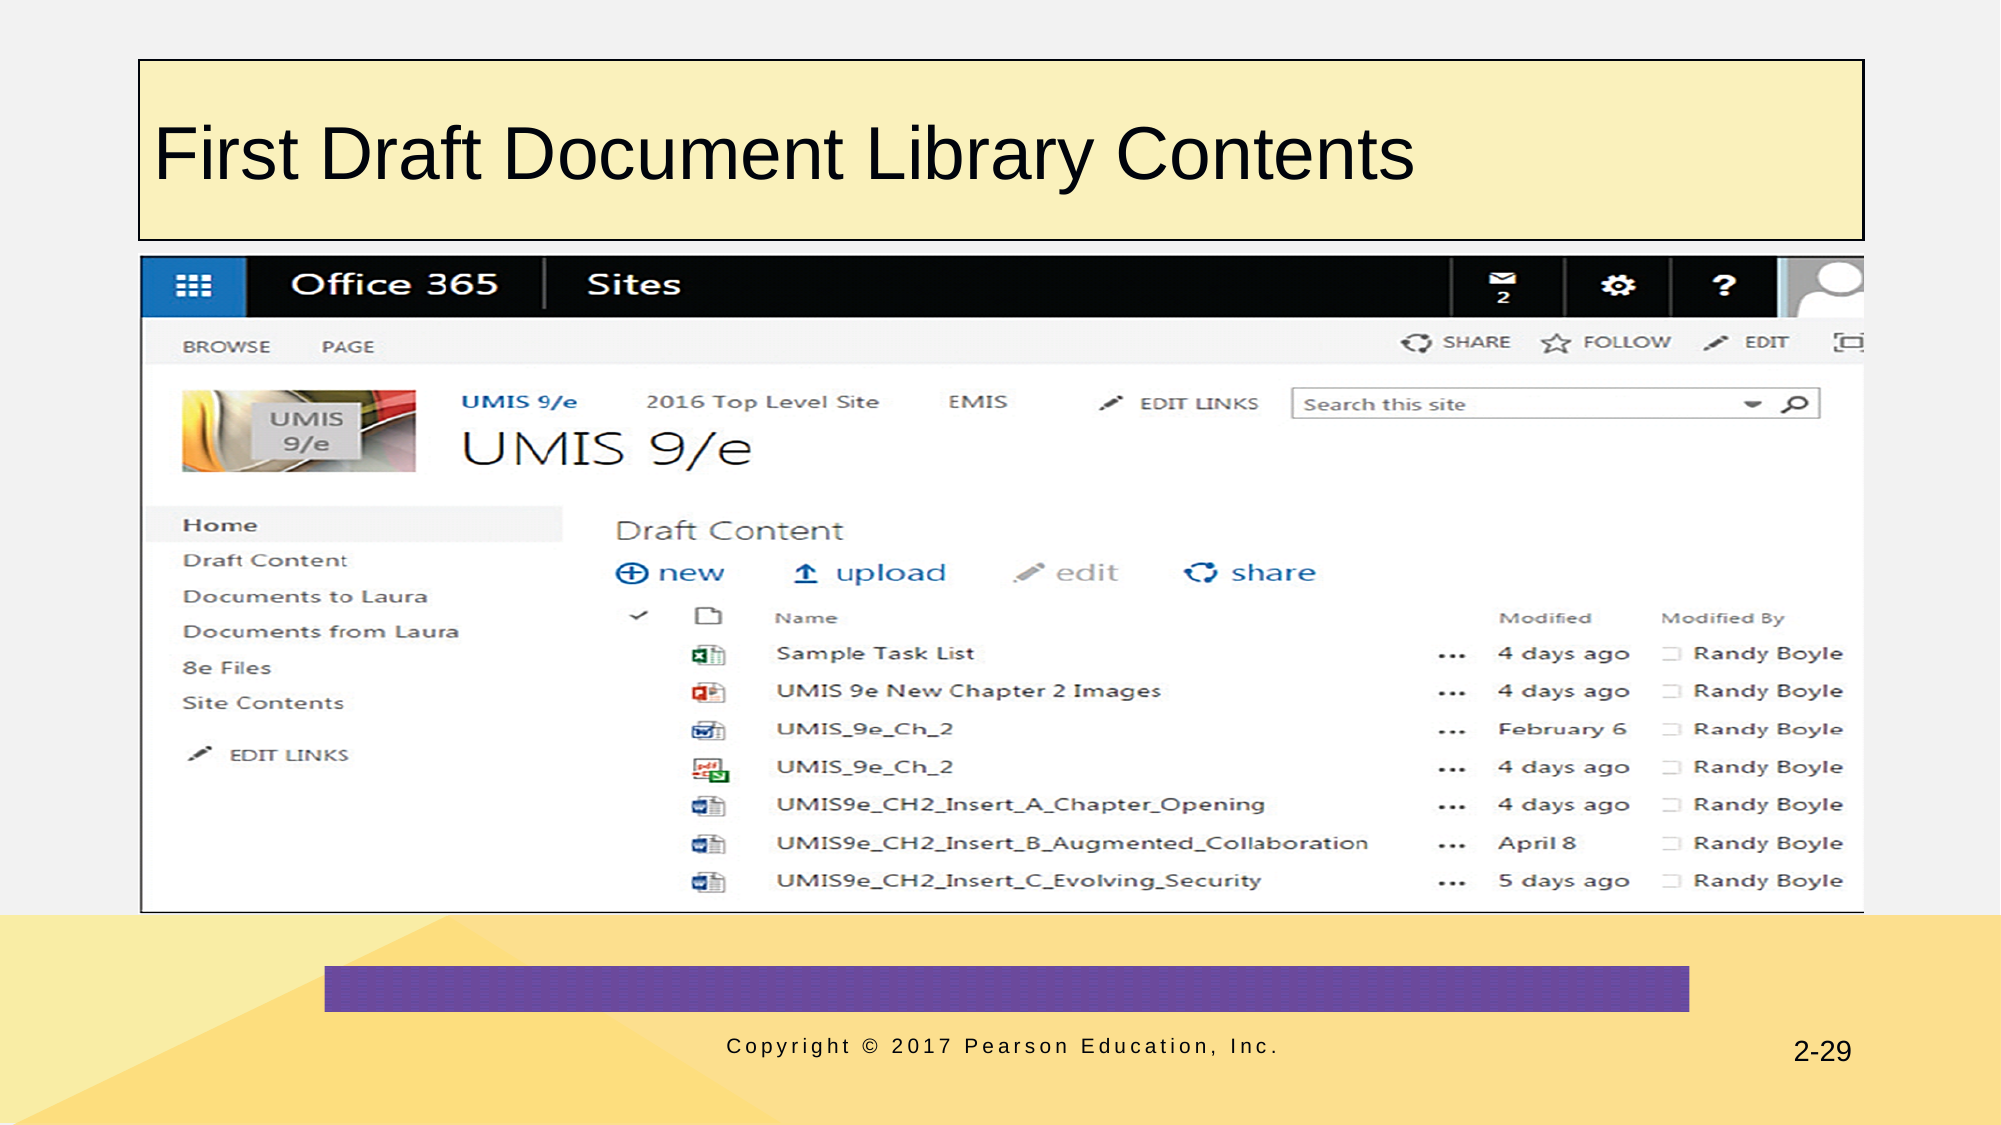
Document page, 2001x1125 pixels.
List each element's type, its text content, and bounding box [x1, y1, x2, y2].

footer Copyright © 2017 Pearson Education, Inc. [326, 1025, 1677, 1075]
title First Draft Document Library Contents [138, 59, 1865, 241]
picture [138, 253, 1864, 914]
